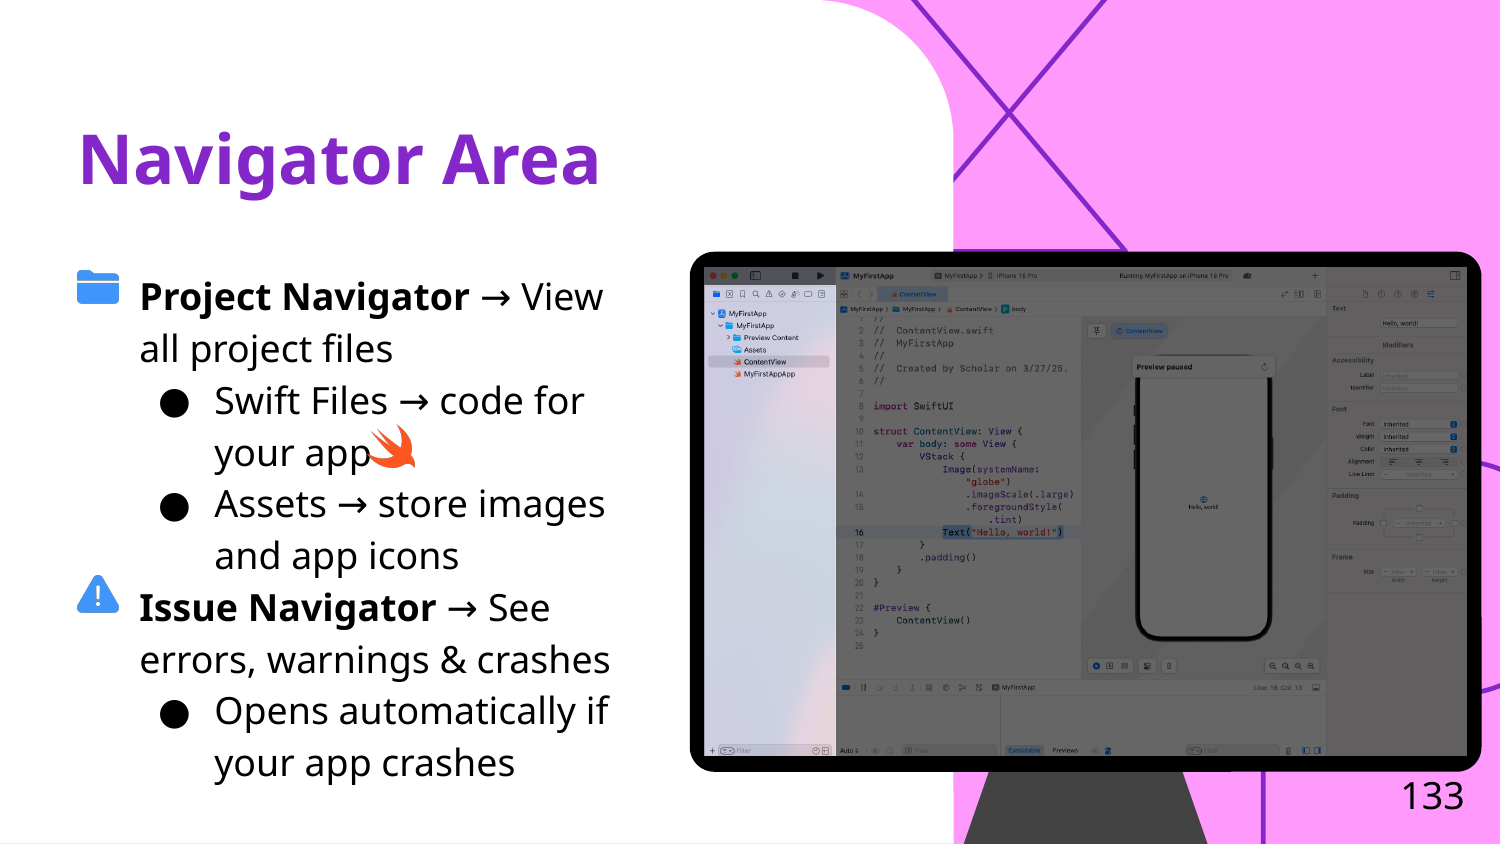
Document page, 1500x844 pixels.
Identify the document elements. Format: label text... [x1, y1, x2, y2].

title Navigator Area [62, 100, 866, 214]
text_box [689, 251, 1482, 844]
picture [366, 421, 416, 471]
picture [77, 575, 119, 614]
picture [77, 269, 119, 304]
list Project Navigator → View all project files Swift Files → code for your app Assets → store images and app icons Issue Navigator → See errors, warnings & crashes Opens automatically if your app crashes [124, 251, 642, 799]
